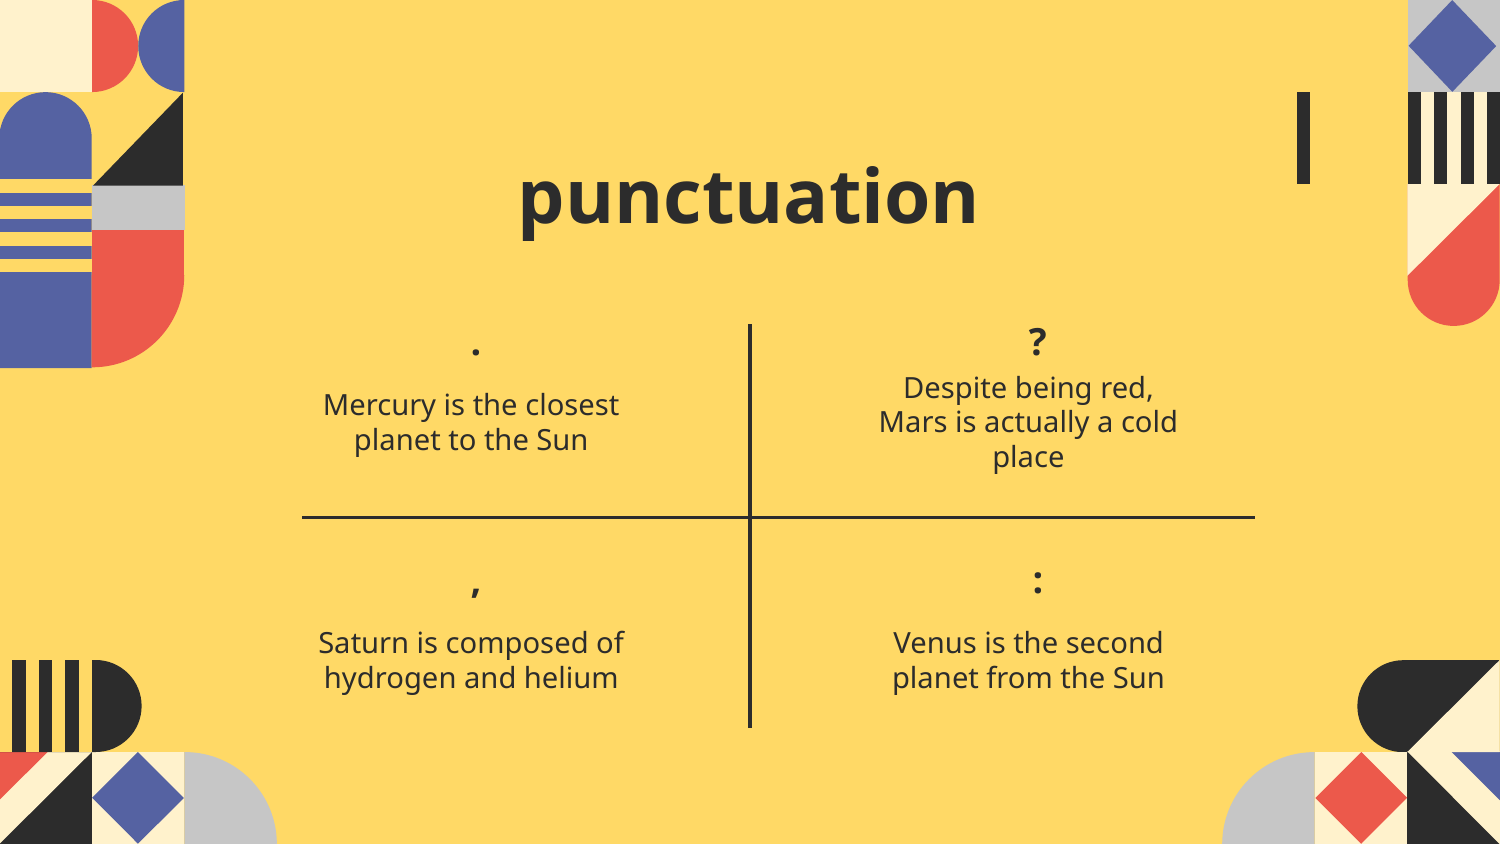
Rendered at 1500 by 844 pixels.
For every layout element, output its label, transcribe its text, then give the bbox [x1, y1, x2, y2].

title . [271, 296, 672, 367]
subtitle Saturn is composed of hydrogen and helium [294, 621, 649, 733]
title ? [828, 296, 1229, 367]
title , [271, 534, 672, 605]
subtitle Mercury is the closest planet to the Sun [294, 383, 649, 494]
title : [828, 534, 1229, 605]
subtitle Despite being red, Mars is actually a cold place [851, 383, 1206, 494]
text_box [297, 323, 1259, 737]
title punctuation [115, 155, 1383, 250]
subtitle Venus is the second planet from the Sun [851, 621, 1206, 733]
